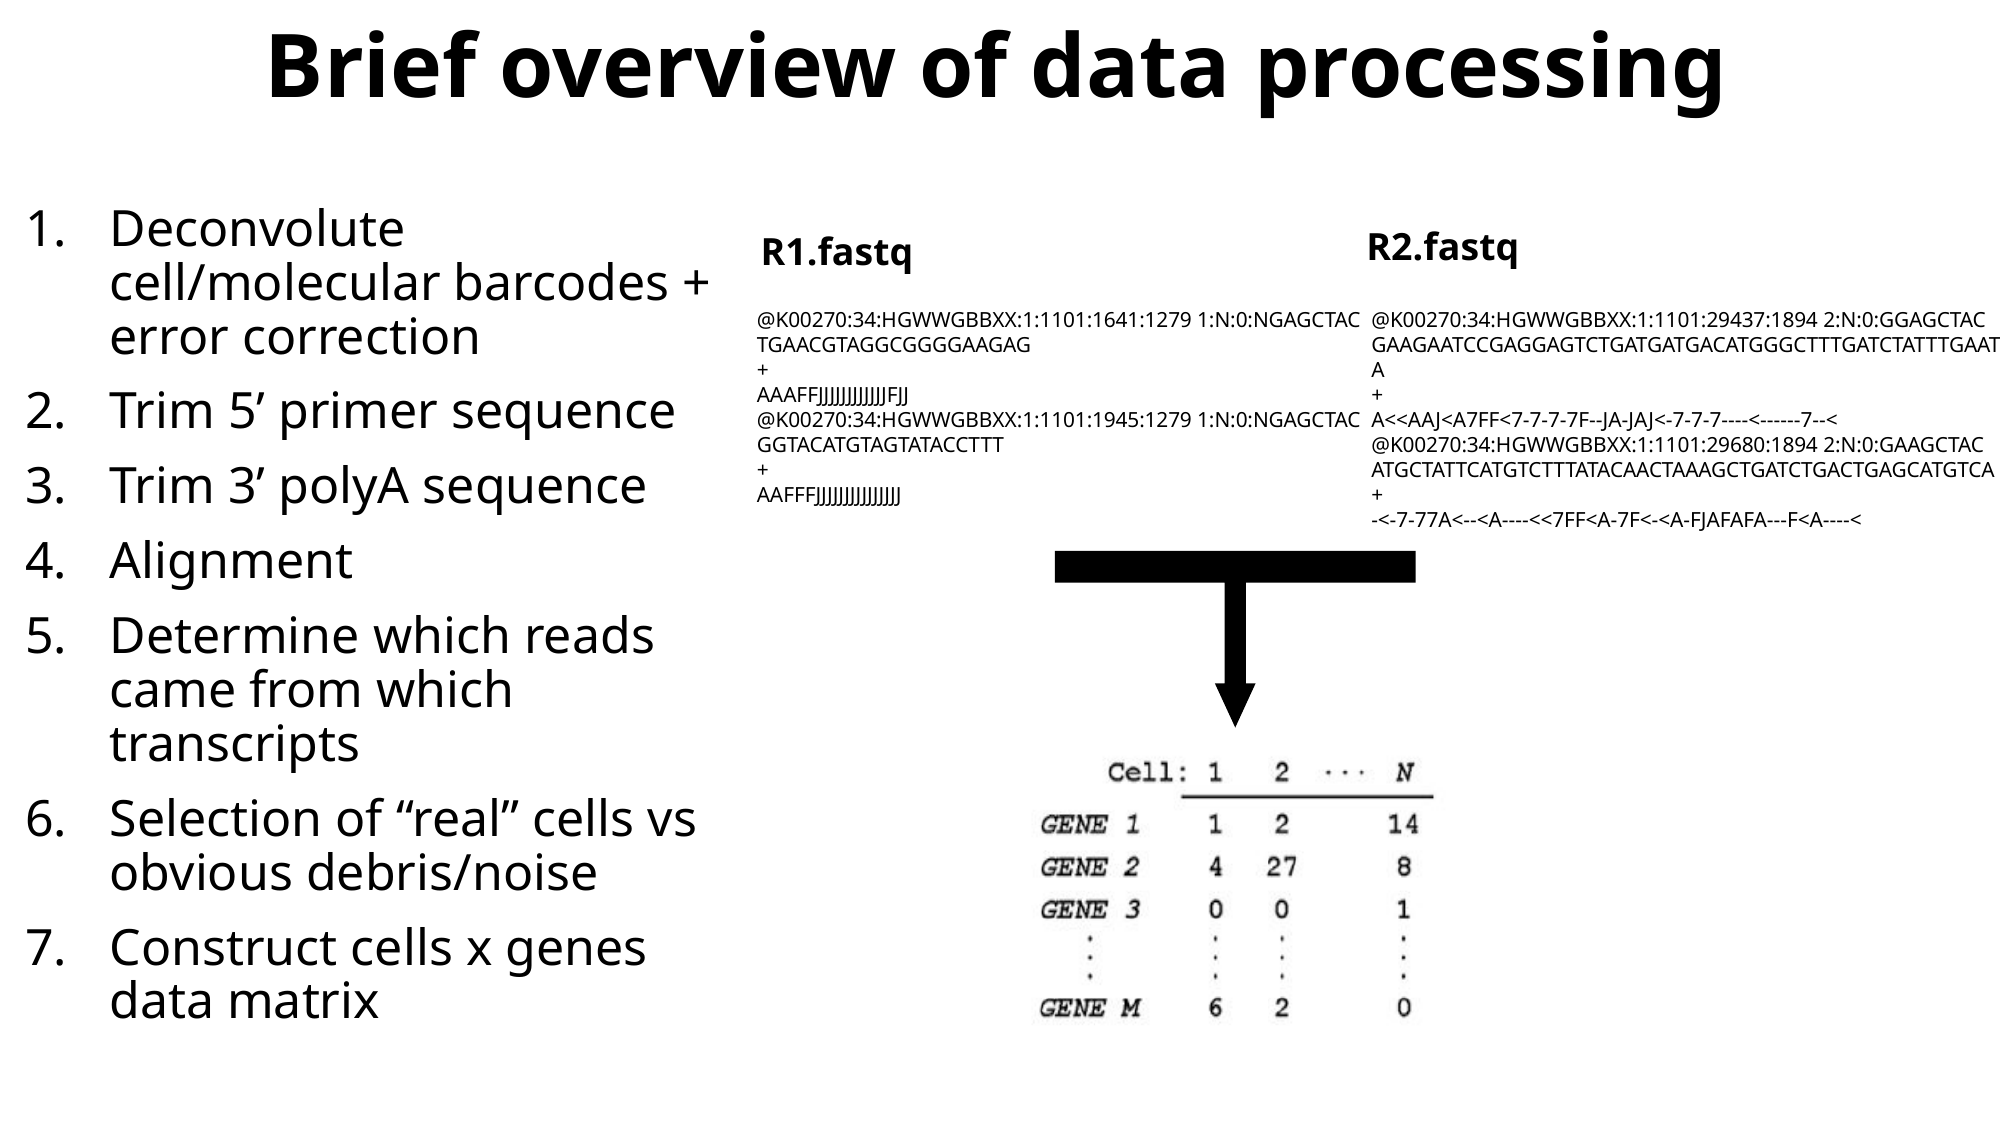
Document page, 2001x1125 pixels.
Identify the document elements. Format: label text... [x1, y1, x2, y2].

picture [1017, 746, 1455, 1041]
text_box @K00270:34:HGWWGBBXX:1:1101:1641:1279 1:N:0:NGAGCTAC TGAACGTAGGCGGGGAAGAG + AAAFFJJJJJJJJJJJJFJJ @K00270:34:HGWWGBBXX:1:1101:1945:1279 1:N:0:NGAGCTAC GGTACATGTAGTATACCTTT + AAFFFJJJJJJJJJJJJJJJ [742, 299, 1356, 515]
list Deconvolute cell/molecular barcodes + error correction Trim 5’ primer sequence Trim 3’ polyA sequence Alignment Determine which reads came from which transcripts Selection of “real” cells vs obvious debris/noise Construct cells x genes data matrix [10, 195, 741, 1057]
text_box R1.fastq [745, 220, 929, 281]
title Brief overview of data processing [249, 1, 1750, 137]
text_box R2.fastq [1351, 215, 1535, 276]
text_box @K00270:34:HGWWGBBXX:1:1101:29437:1894 2:N:0:GGAGCTAC GAAGAATCCGAGGAGTCTGATGATGACATGGGCTTTGATCTATTTGAATA + A<<AAJ<A7FF<7-7-7-7F--JA-JAJ<-7-7-7----<------7--< @K00270:34:HGWWGBBXX:1:1101:29680:1894 2:N:0:GAAGCTAC ATGCTATTCATGTCTTTATACAACTAAAGCTGATCTGACTGAGCATGTCA + -<-7-77A<--<A----<<7FF<A-7F<-<A-FJAFAFA---F<A----< [1356, 299, 2000, 540]
text_box [1053, 549, 1417, 731]
